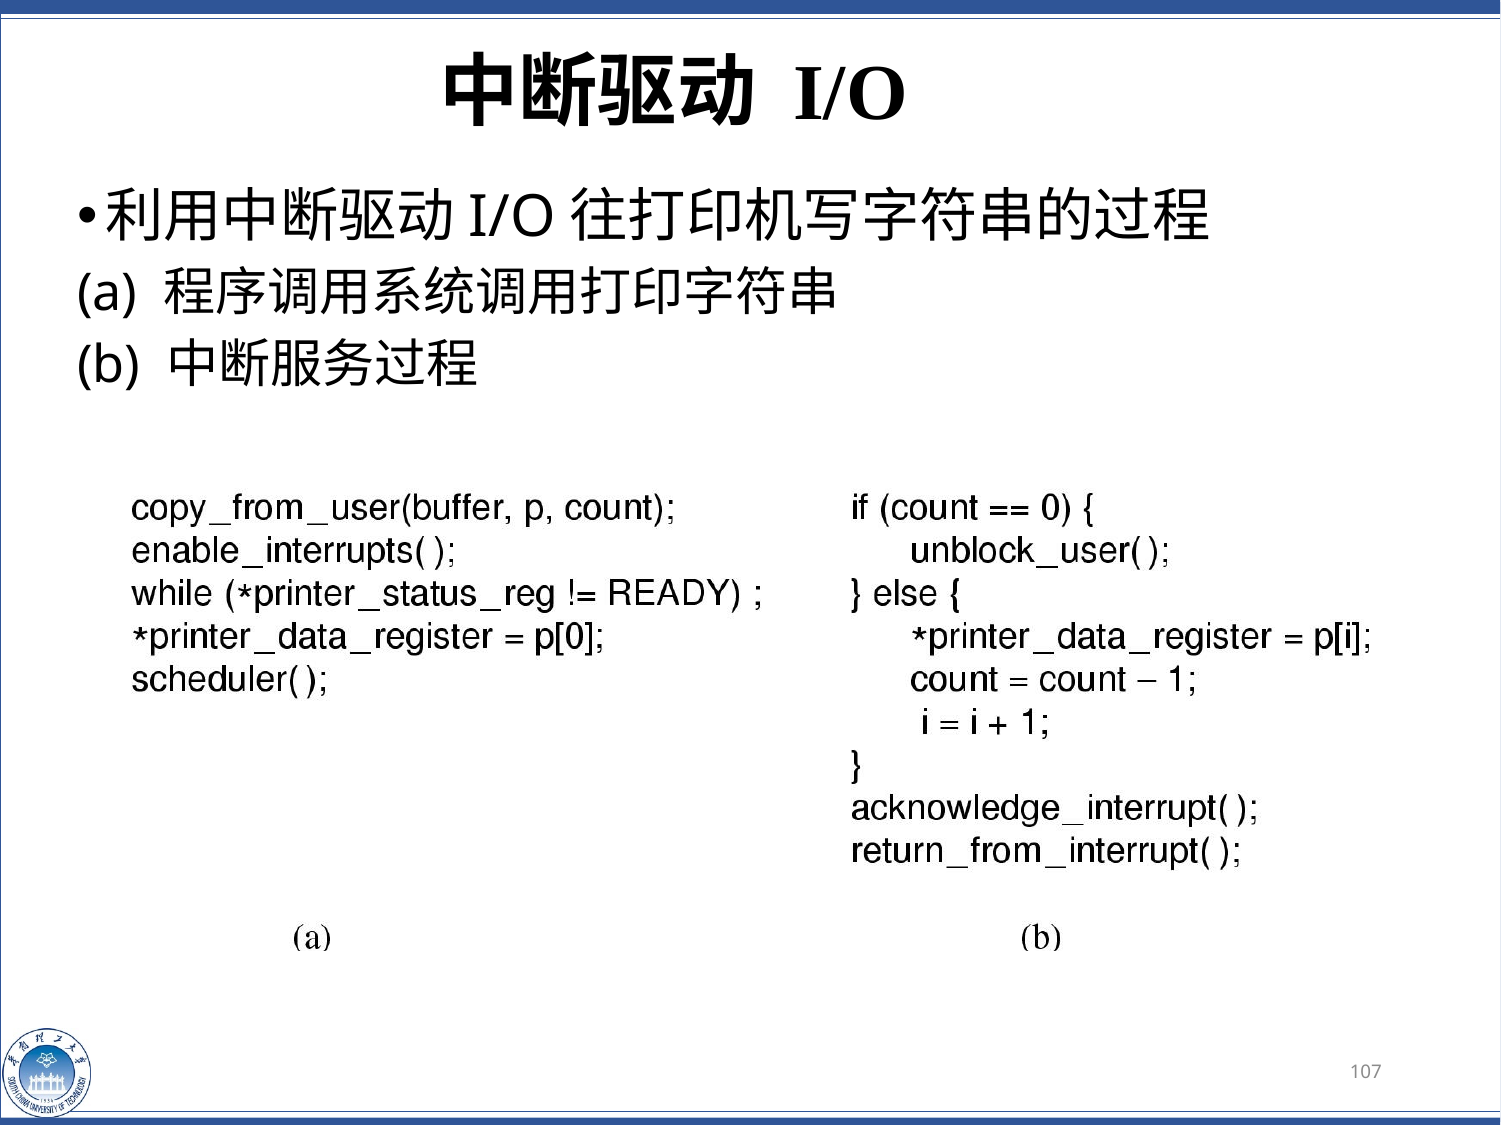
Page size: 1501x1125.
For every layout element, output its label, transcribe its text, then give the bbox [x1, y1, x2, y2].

title 中断驱动 I/O [107, 20, 1240, 167]
list 利用中断驱动I/O往打印机写字符串的过程 (a) 程序调用系统调用打印字符串 (b) 中断服务过程 [62, 179, 1427, 525]
picture [2, 1028, 91, 1117]
slide_number 107 [1059, 1042, 1398, 1103]
picture [131, 433, 1369, 951]
